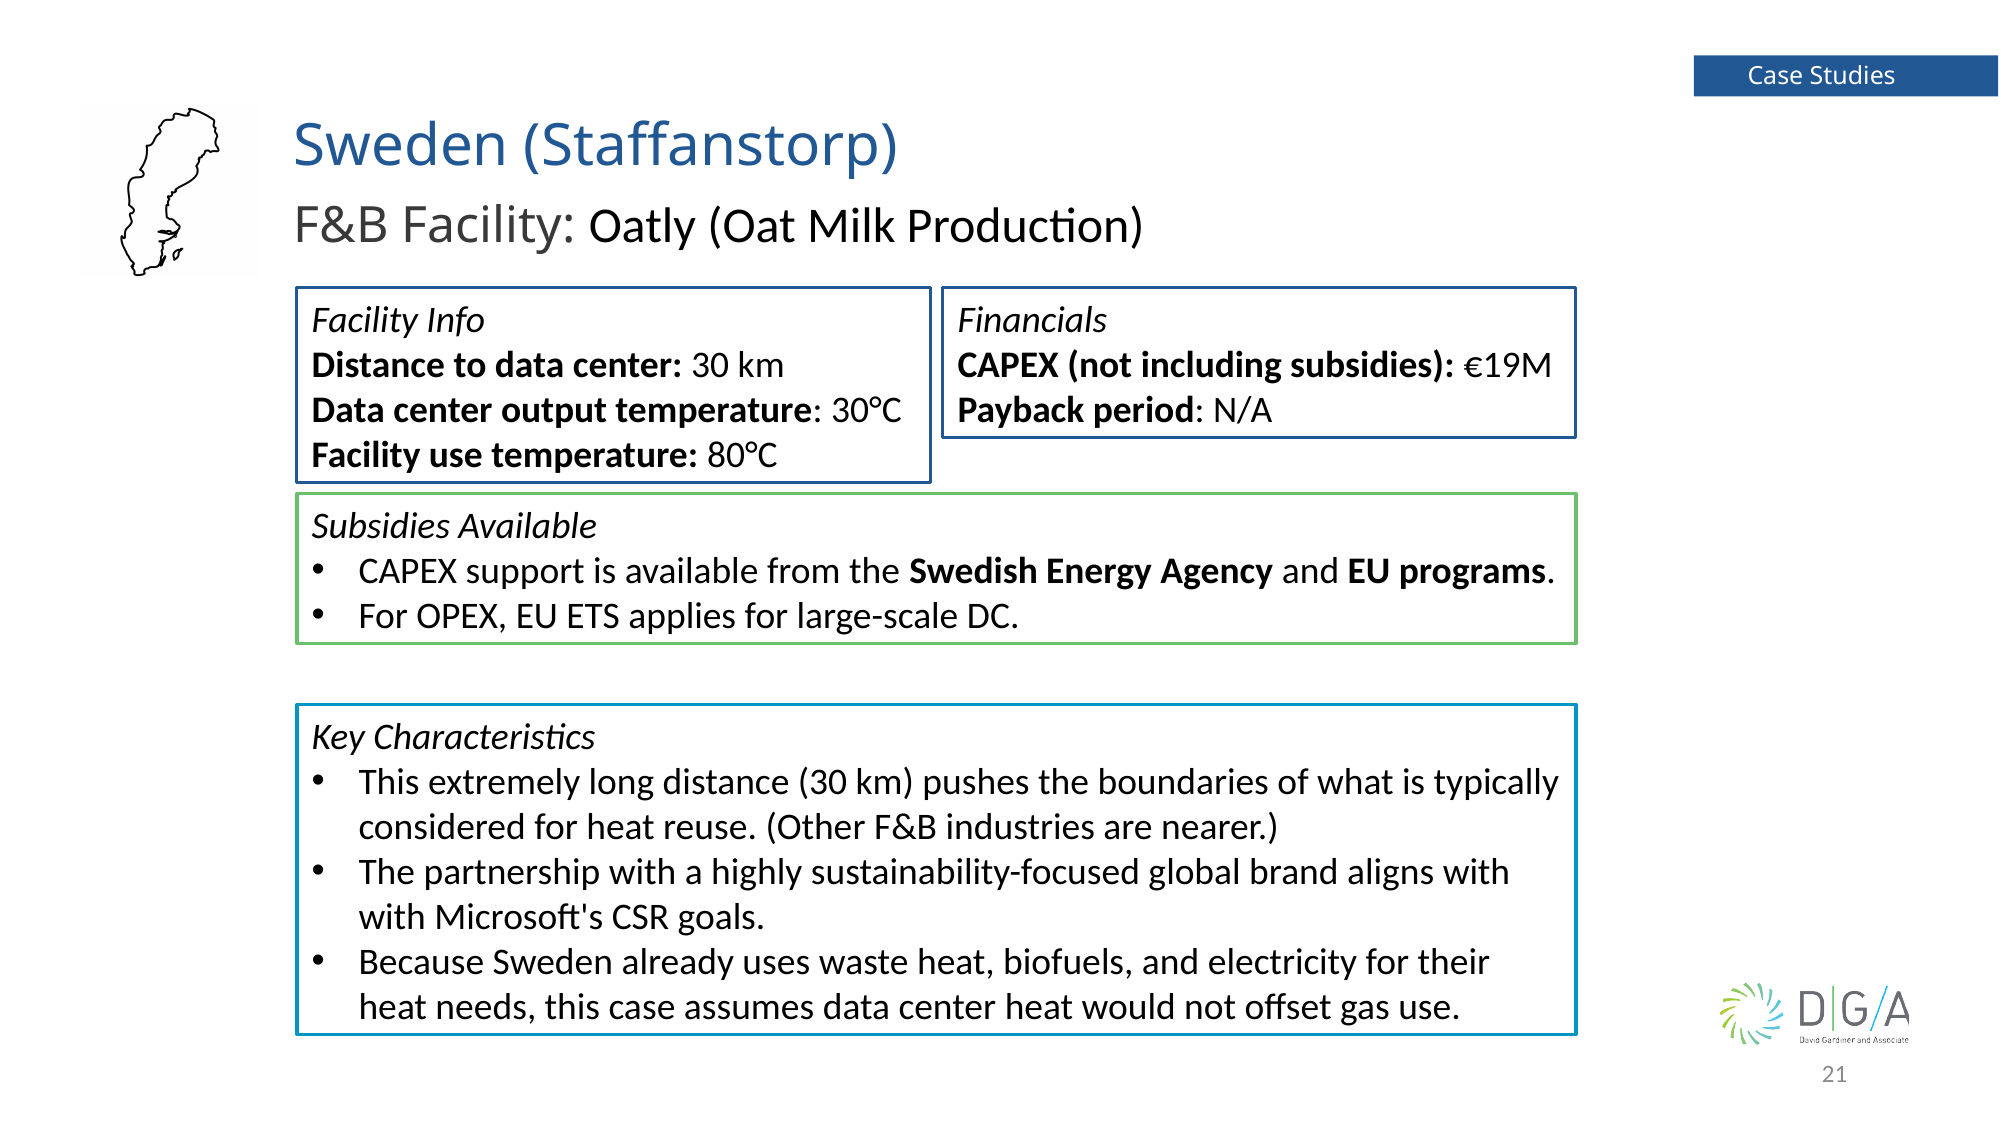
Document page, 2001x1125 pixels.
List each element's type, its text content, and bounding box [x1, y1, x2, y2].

text_box Key Characteristics This extremely long distance (30 km) pushes the boundaries of what is typically considered for heat reuse. (Other F&B industries are nearer.) The partnership with a highly sustainability-focused global brand aligns with with Microsoft's CSR goals. Because Sweden already uses waste heat, biofuels, and electricity for their heat needs, this case assumes data center heat would not offset gas use. [296, 704, 1577, 1035]
subtitle Sweden (Staffanstorp) F&B Facility: Oatly (Oat Milk Production) [278, 107, 2000, 278]
text_box Facility Info Distance to data center: 30 km Data center output temperature: 30°C Facility use temperature: 80°C [296, 287, 931, 483]
picture [79, 101, 261, 278]
text_box Financials CAPEX (not including subsidies): €19M Payback period: N/A [942, 287, 1576, 438]
picture [1719, 981, 1913, 1045]
text_box Subsidies Available CAPEX support is available from the Swedish Energy Agency and EU programs. For OPEX, EU ETS applies for large-scale DC. [296, 493, 1577, 644]
text_box [61, 60, 1913, 1062]
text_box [1693, 55, 1999, 97]
slide_number 21 [1412, 1042, 1863, 1103]
